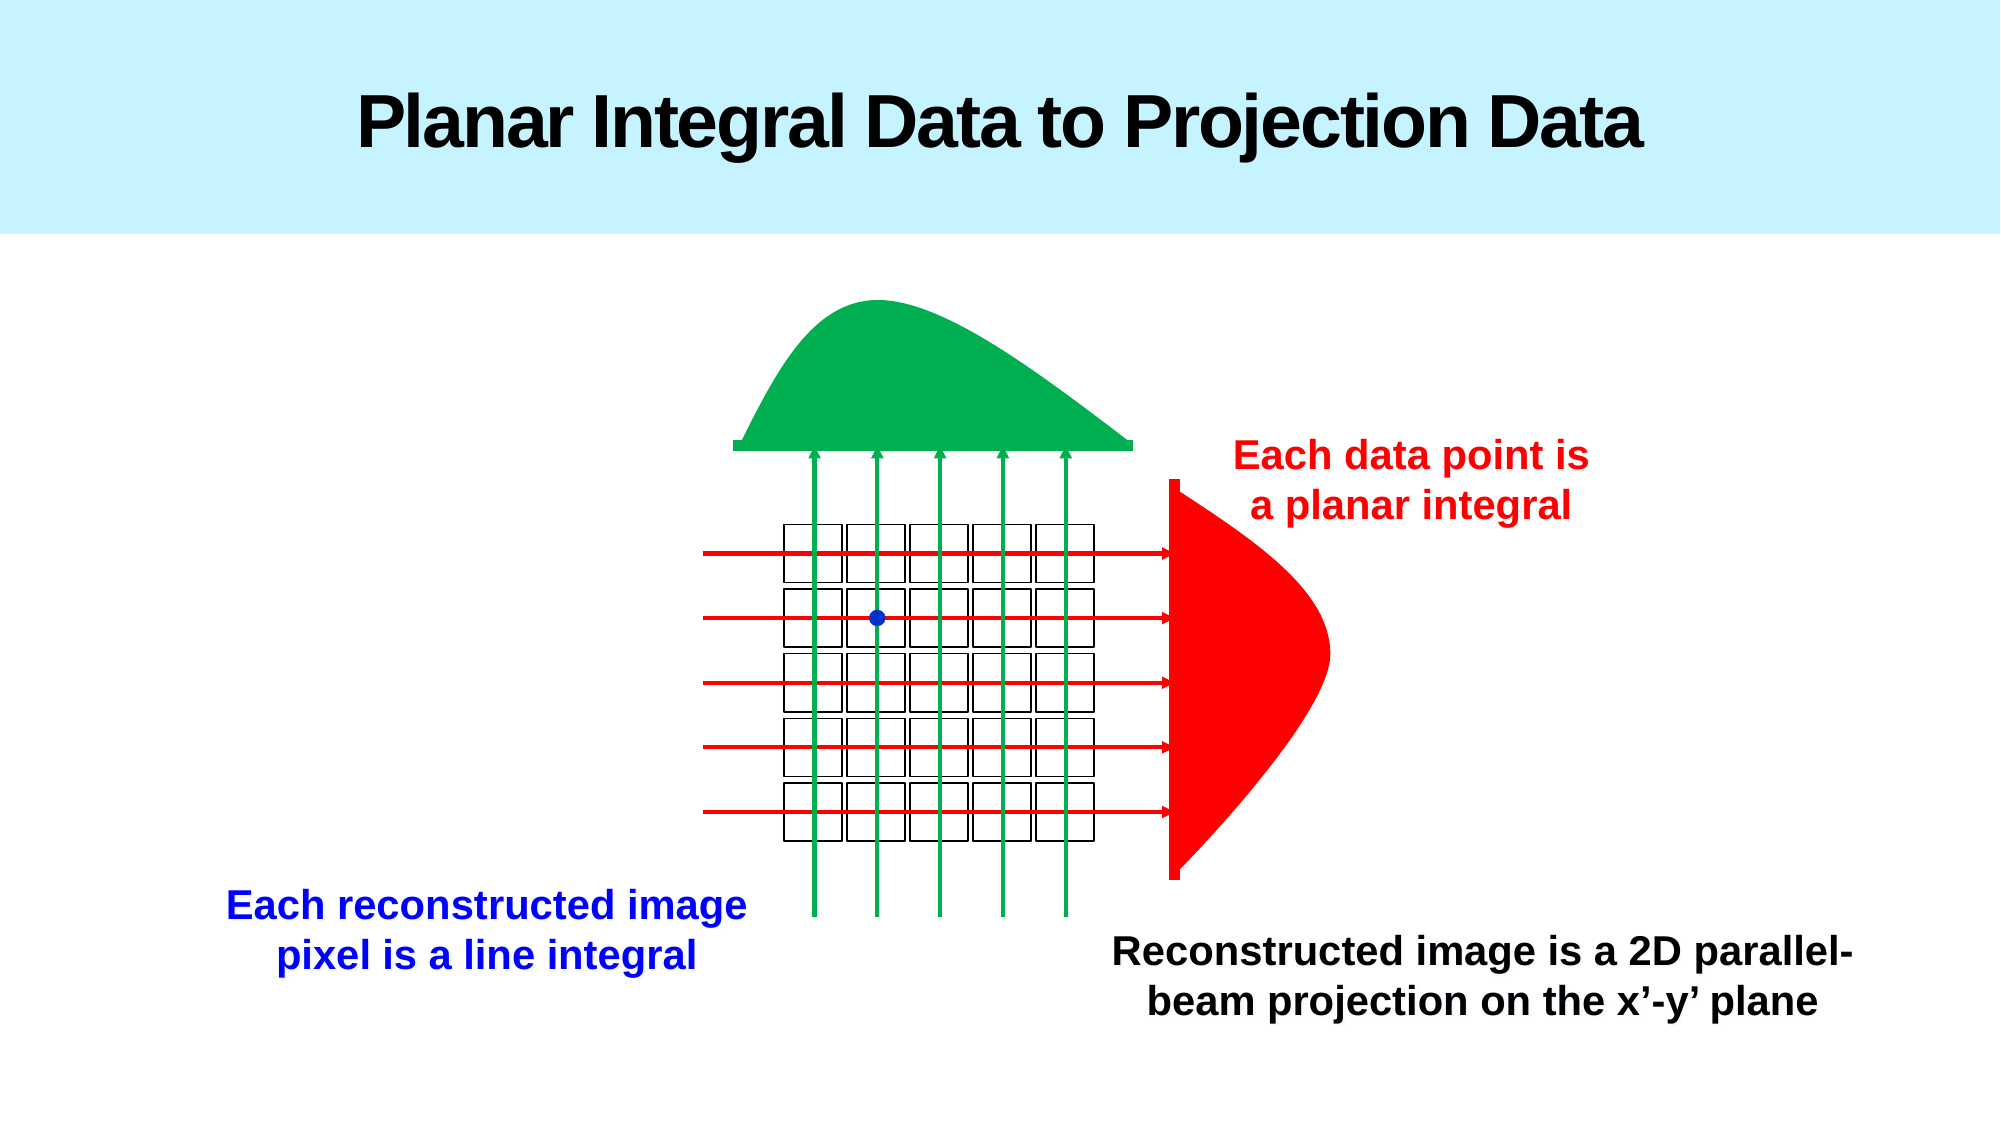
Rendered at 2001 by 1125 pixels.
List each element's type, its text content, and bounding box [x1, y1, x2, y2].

text_box [1186, 495, 1331, 864]
title Planar Integral Data to Projection Data [0, 0, 2000, 234]
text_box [783, 523, 923, 544]
text_box Each data point is a planar integral [1217, 416, 1606, 539]
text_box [783, 823, 1095, 842]
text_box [703, 555, 1177, 808]
text_box [737, 299, 923, 449]
text_box Reconstructed image is a 2D parallel-beam projection on the x’-y’ plane [1063, 923, 1903, 1025]
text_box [944, 523, 1095, 544]
text_box [944, 317, 1134, 447]
text_box Each reconstructed image pixel is a line integral [162, 802, 811, 1054]
